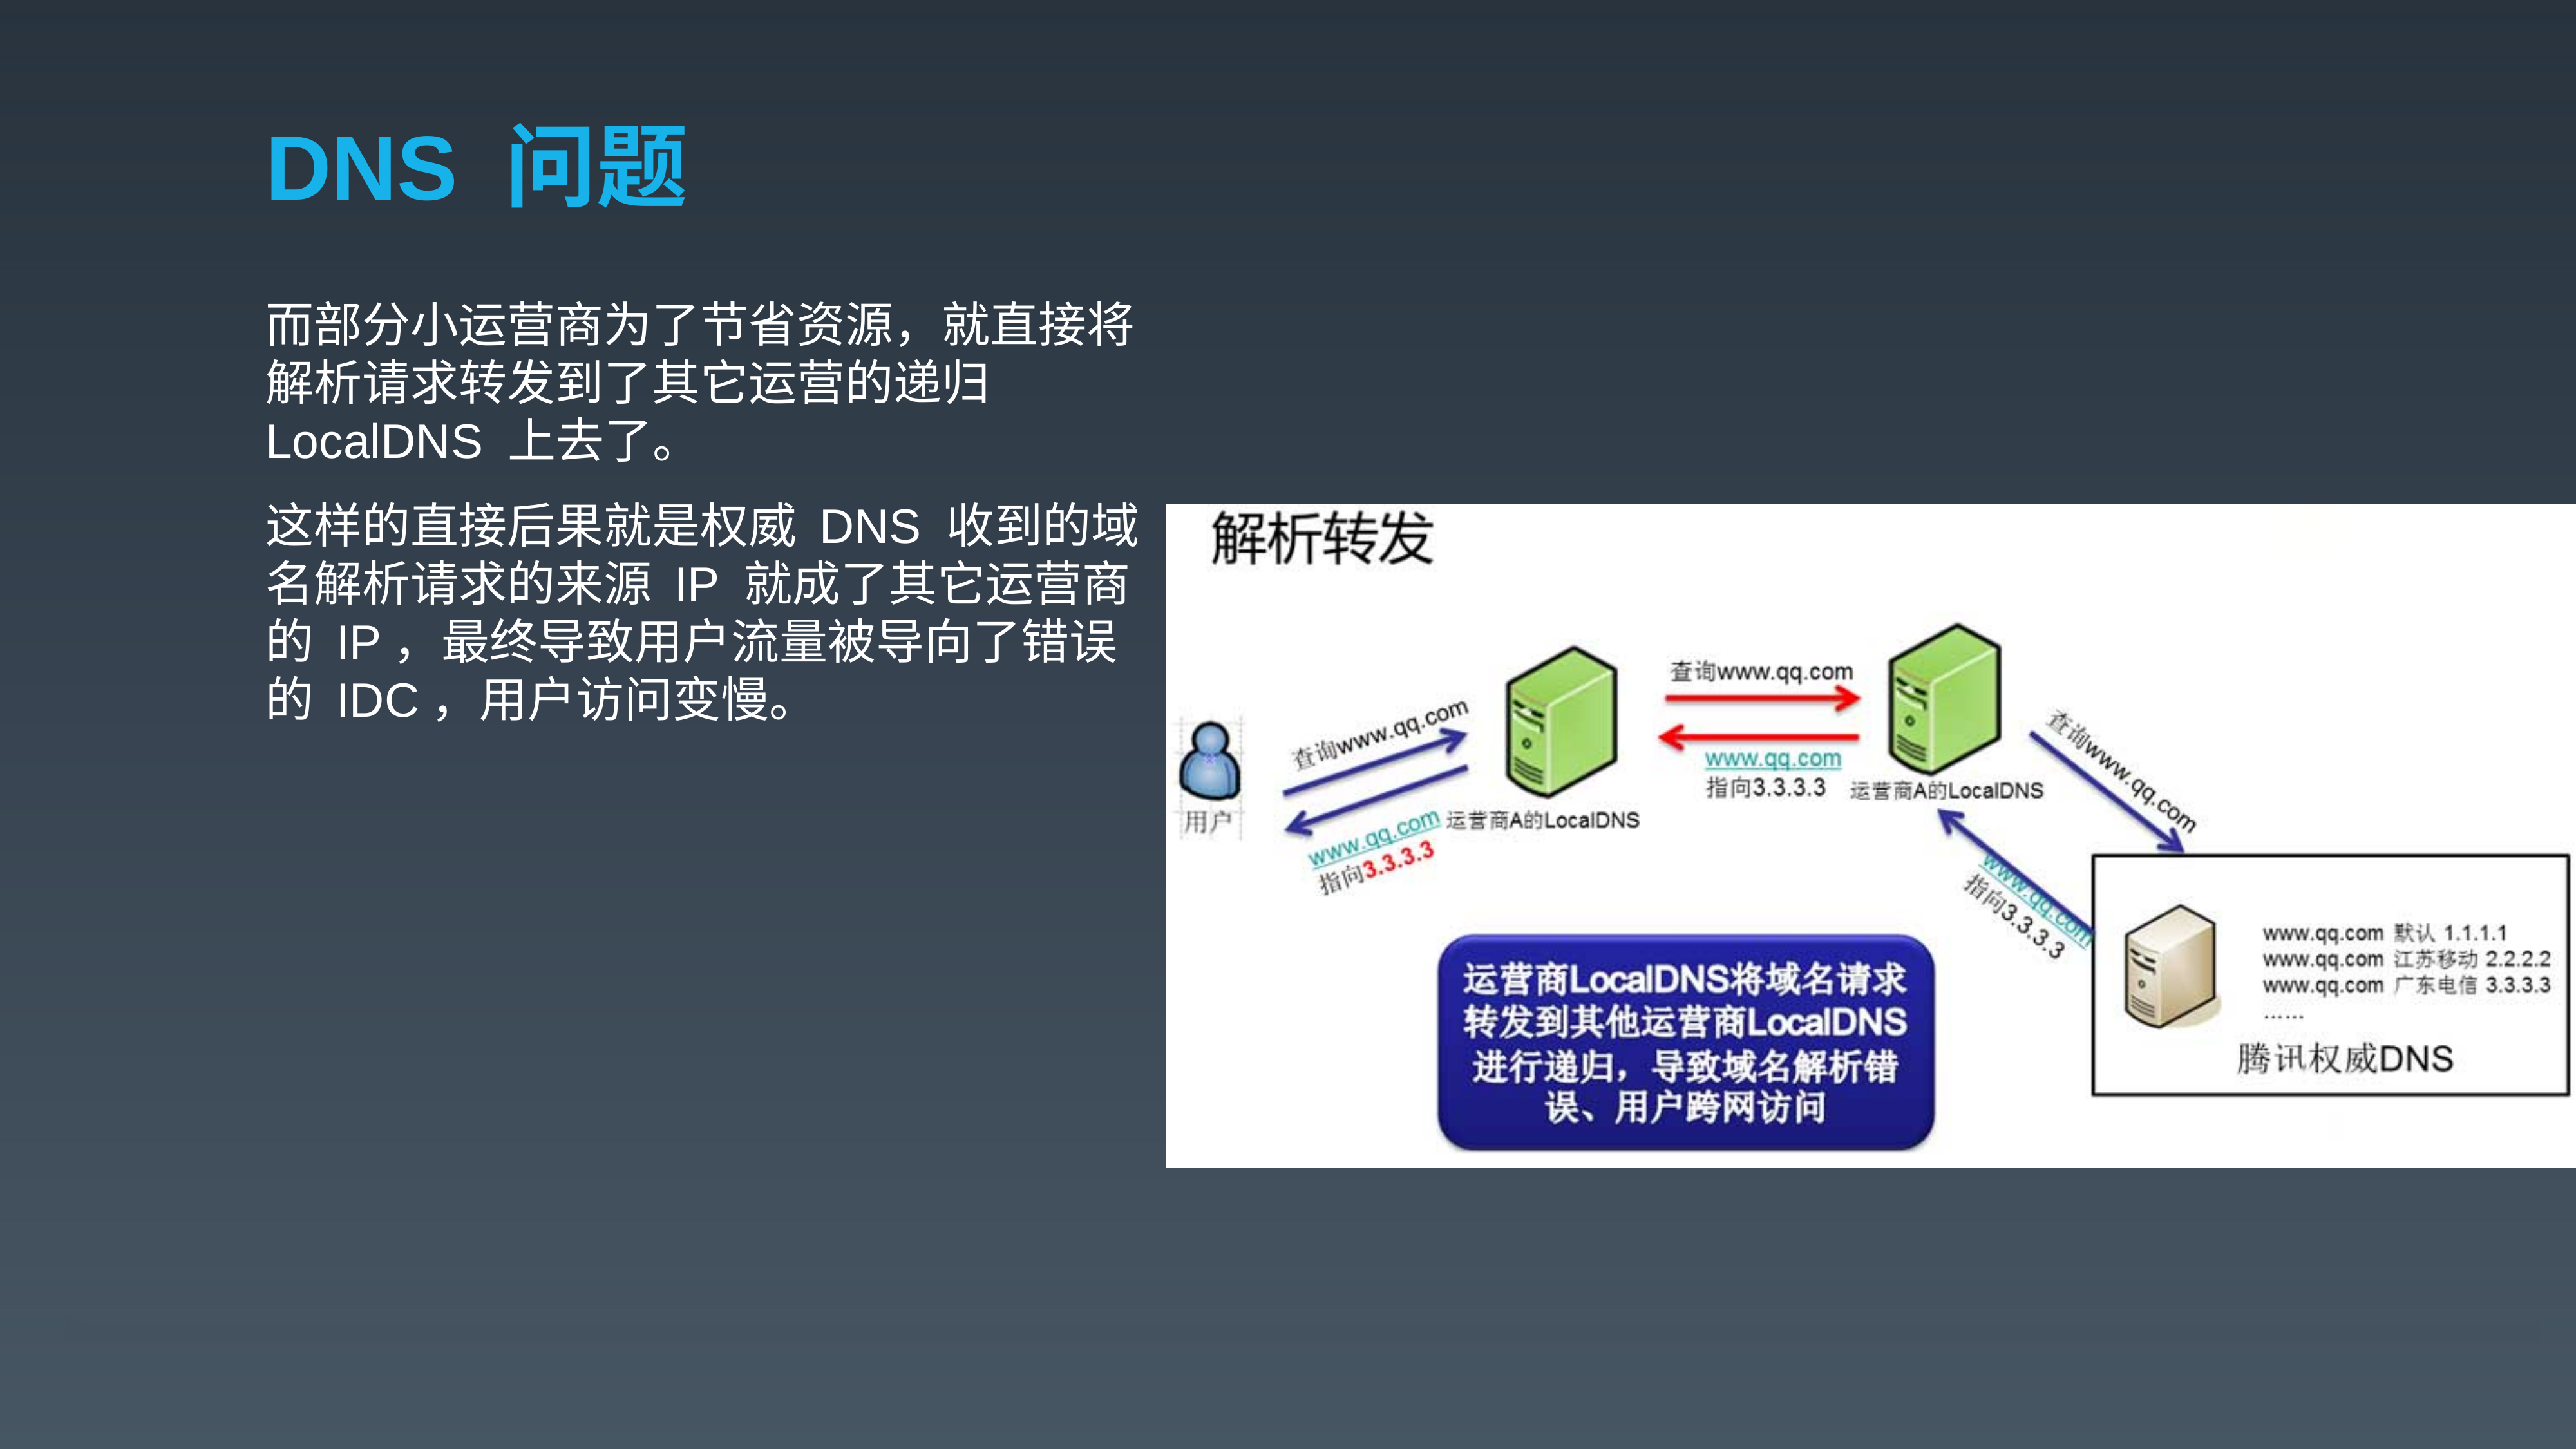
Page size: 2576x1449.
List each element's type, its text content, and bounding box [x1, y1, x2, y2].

list 而部分小运营商为了节省资源，就直接将解析请求转发到了其它运营的递归 LocalDNS 上去了。 这样的直接后果就是权威 DNS 收到的域名解析请求的来源 IP 就成了其它运营商的 IP，最终导致用户流量被导向了错误的 IDC，用户访问变慢。 [260, 288, 1153, 1384]
title DNS 问题 [260, 103, 2316, 243]
picture [0, 0, 2576, 1449]
